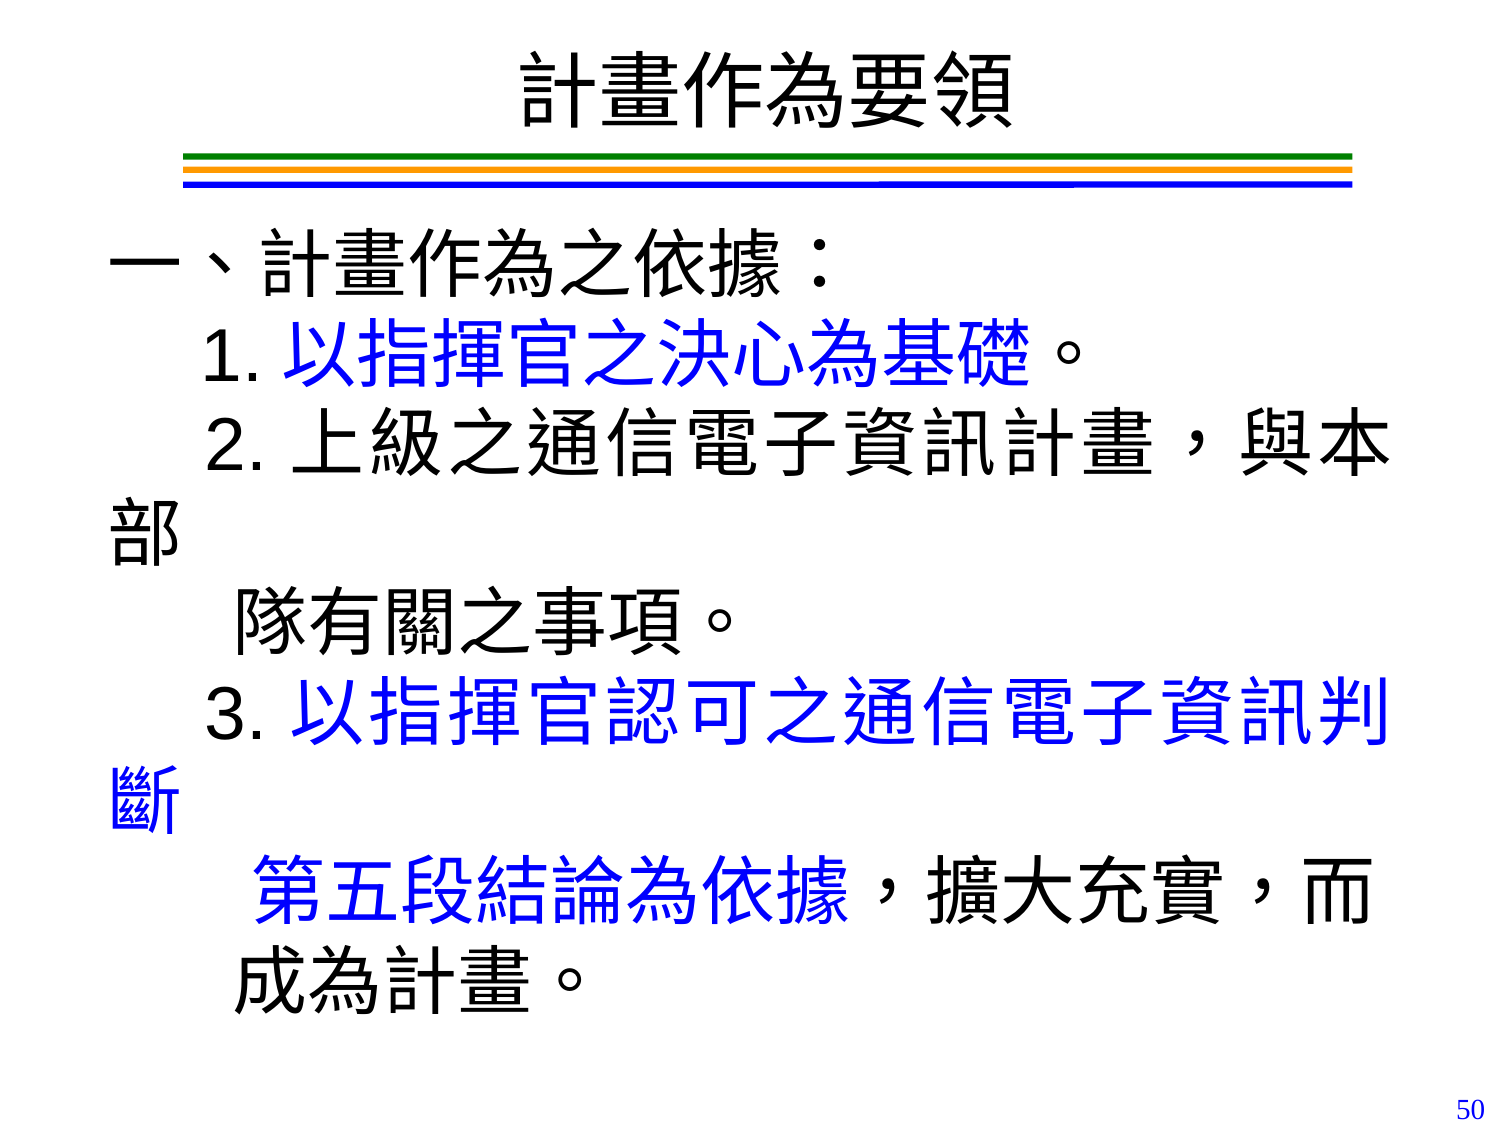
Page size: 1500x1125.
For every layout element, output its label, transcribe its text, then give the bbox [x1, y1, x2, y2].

slide_number 50 [1150, 1082, 1500, 1119]
text_box 一、計畫作為之依據： 1.以指揮官之決心為基礎。 2.上級之通信電子資訊計畫，與本部 隊有關之事項。 3.以指揮官認可之通信電子資訊判斷 第五段結論為依據，擴大充實，而 成為計畫。 [92, 209, 1407, 1031]
text_box 計畫作為要領 [144, 31, 1385, 146]
